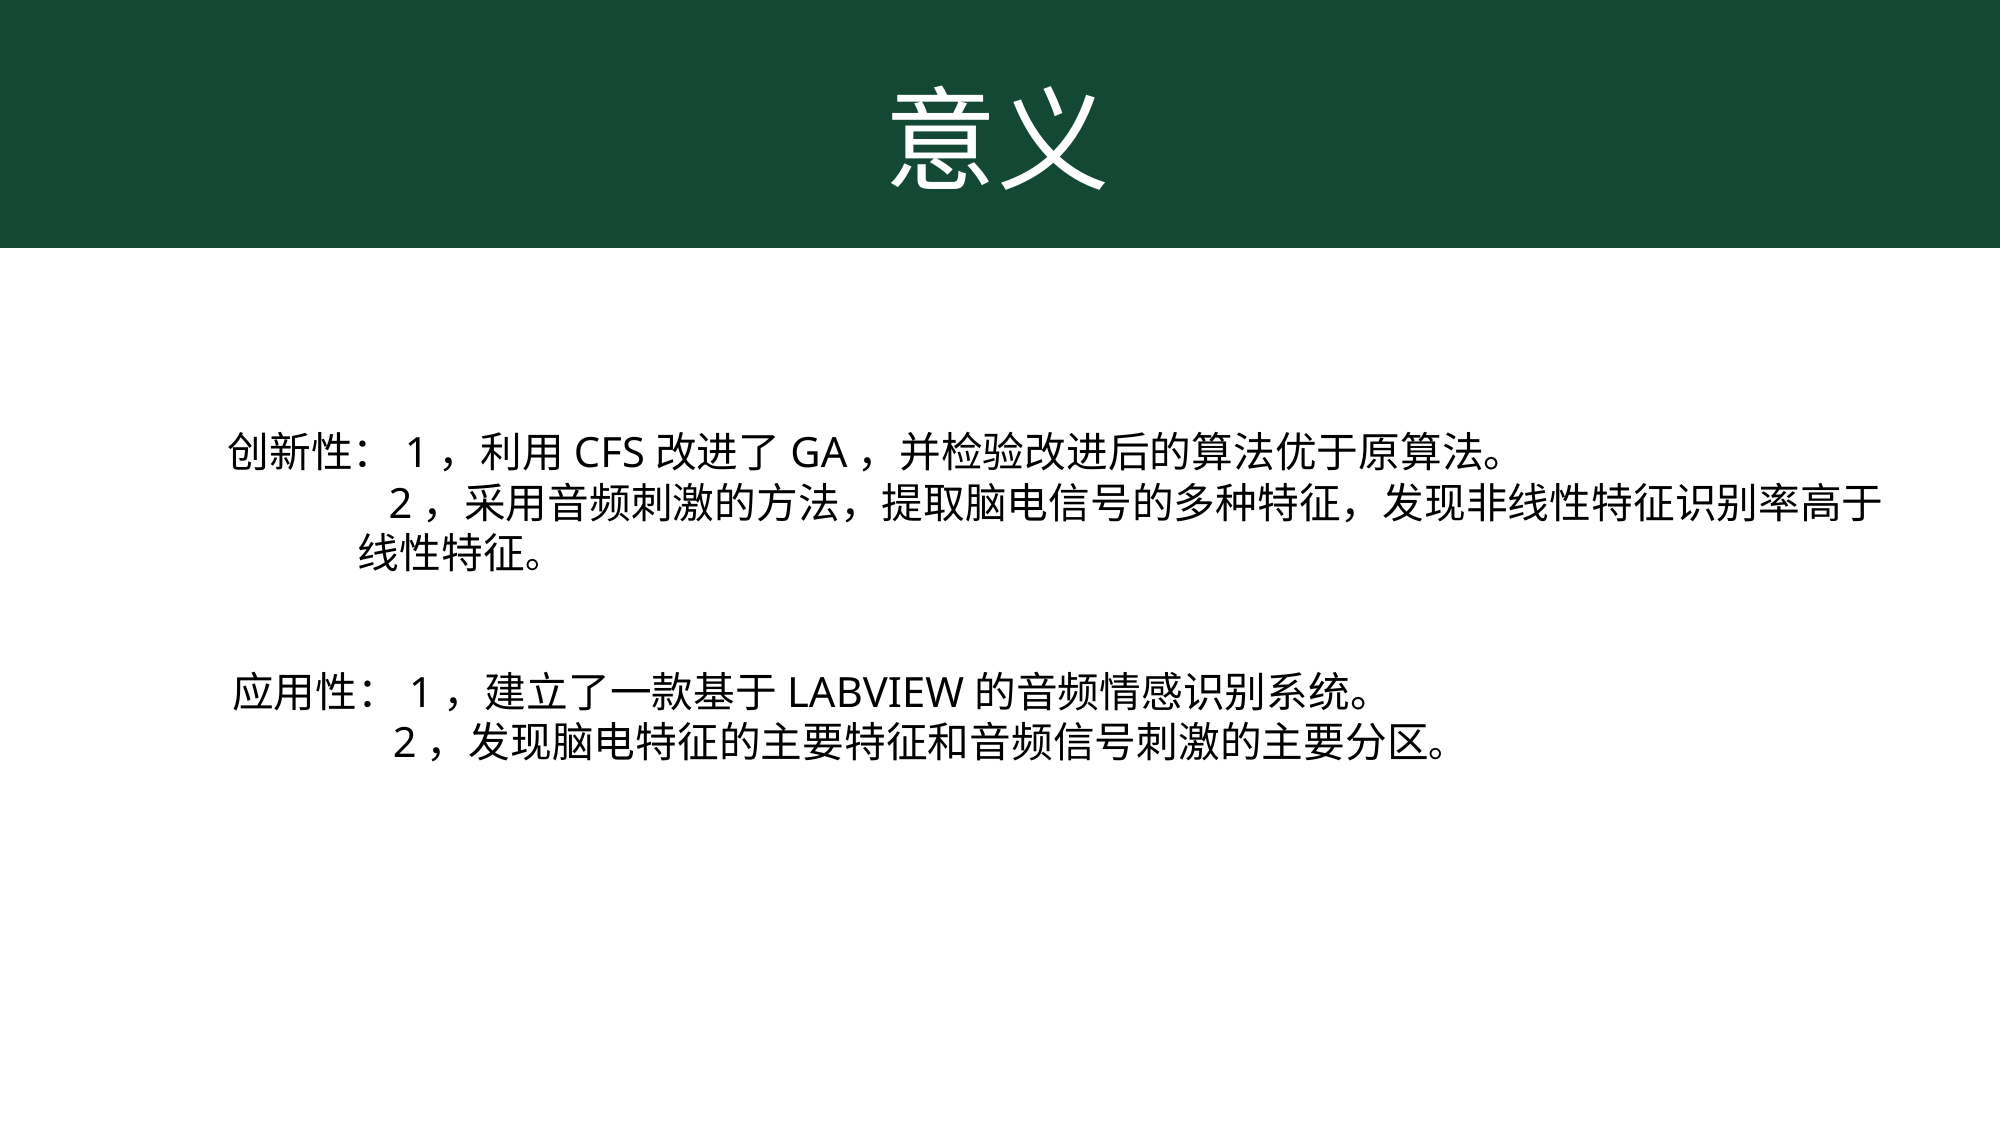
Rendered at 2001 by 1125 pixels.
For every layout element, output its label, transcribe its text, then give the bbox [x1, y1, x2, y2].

text_box [0, 0, 2000, 248]
text_box 意义 [869, 61, 1125, 212]
text_box 应用性：1，建立了一款基于LABVIEW的音频情感识别系统。 2，发现脑电特征的主要特征和音频信号刺激的主要分区。 [217, 657, 1482, 773]
text_box 创新性：1，利用CFS改进了GA，并检验改进后的算法优于原算法。 2，采用音频刺激的方法，提取脑电信号的多种特征，发现非线性特征识别率高于 线性特征。 [213, 418, 1899, 584]
